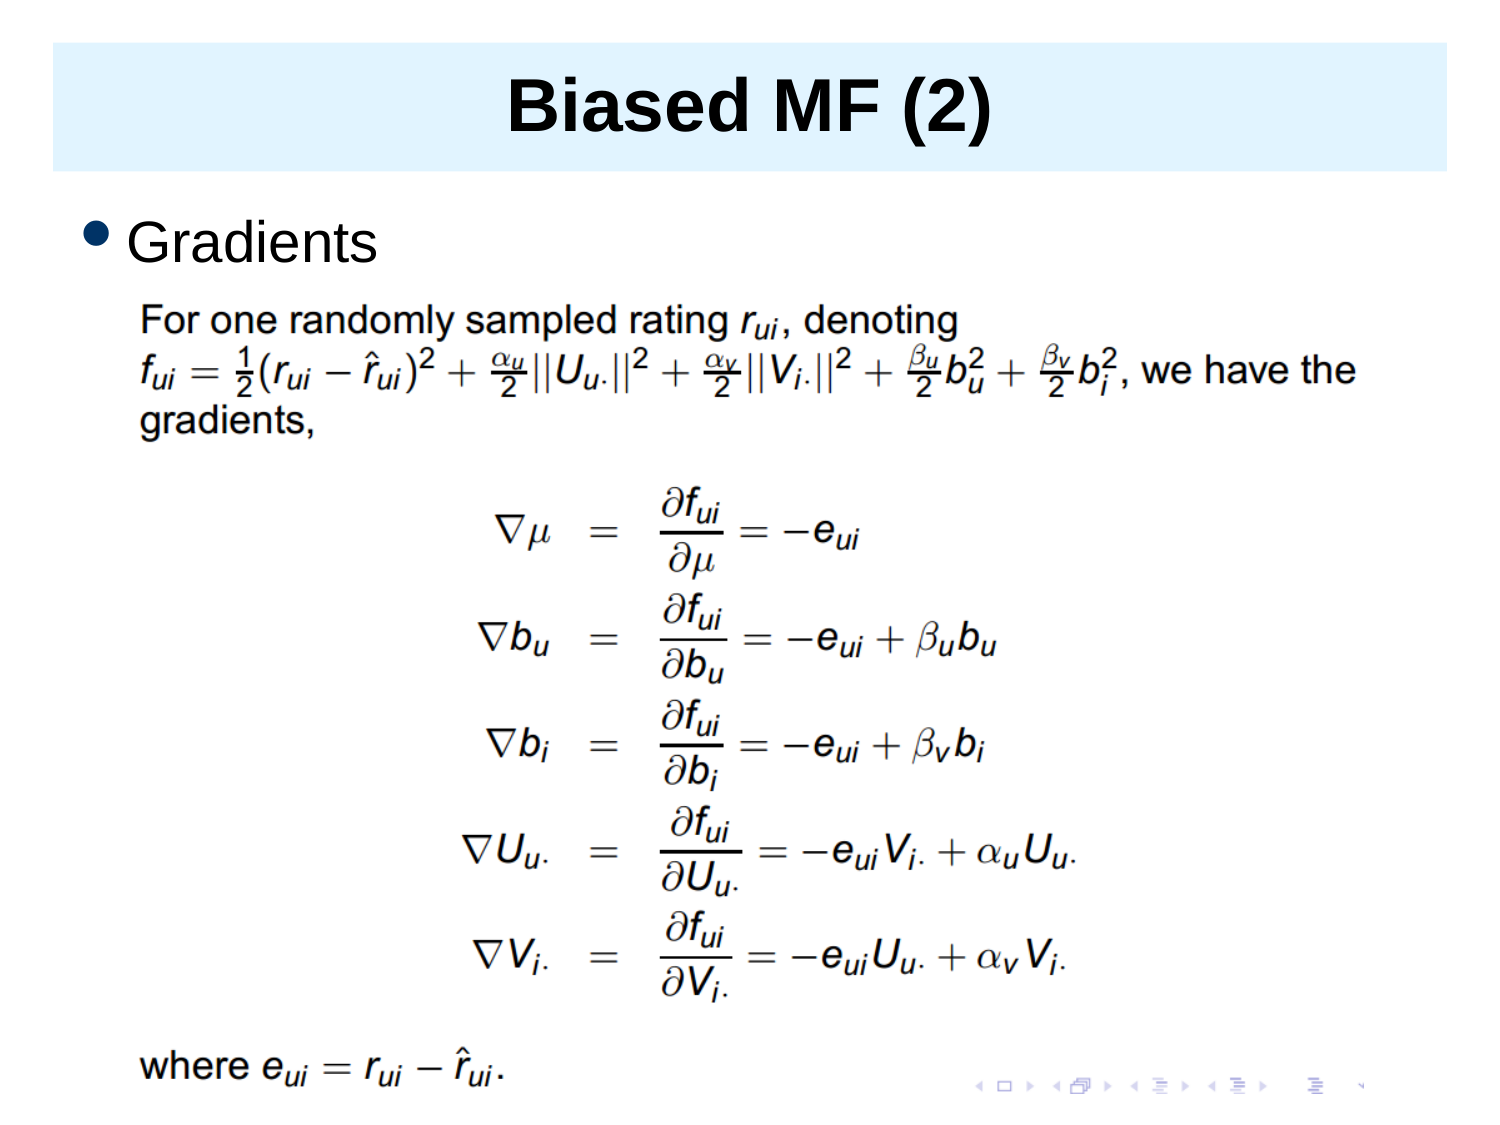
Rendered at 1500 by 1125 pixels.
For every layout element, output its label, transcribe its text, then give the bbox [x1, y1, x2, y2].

picture [135, 297, 1364, 1095]
list Gradients [64, 196, 1436, 303]
title Biased MF (2) [53, 42, 1447, 172]
